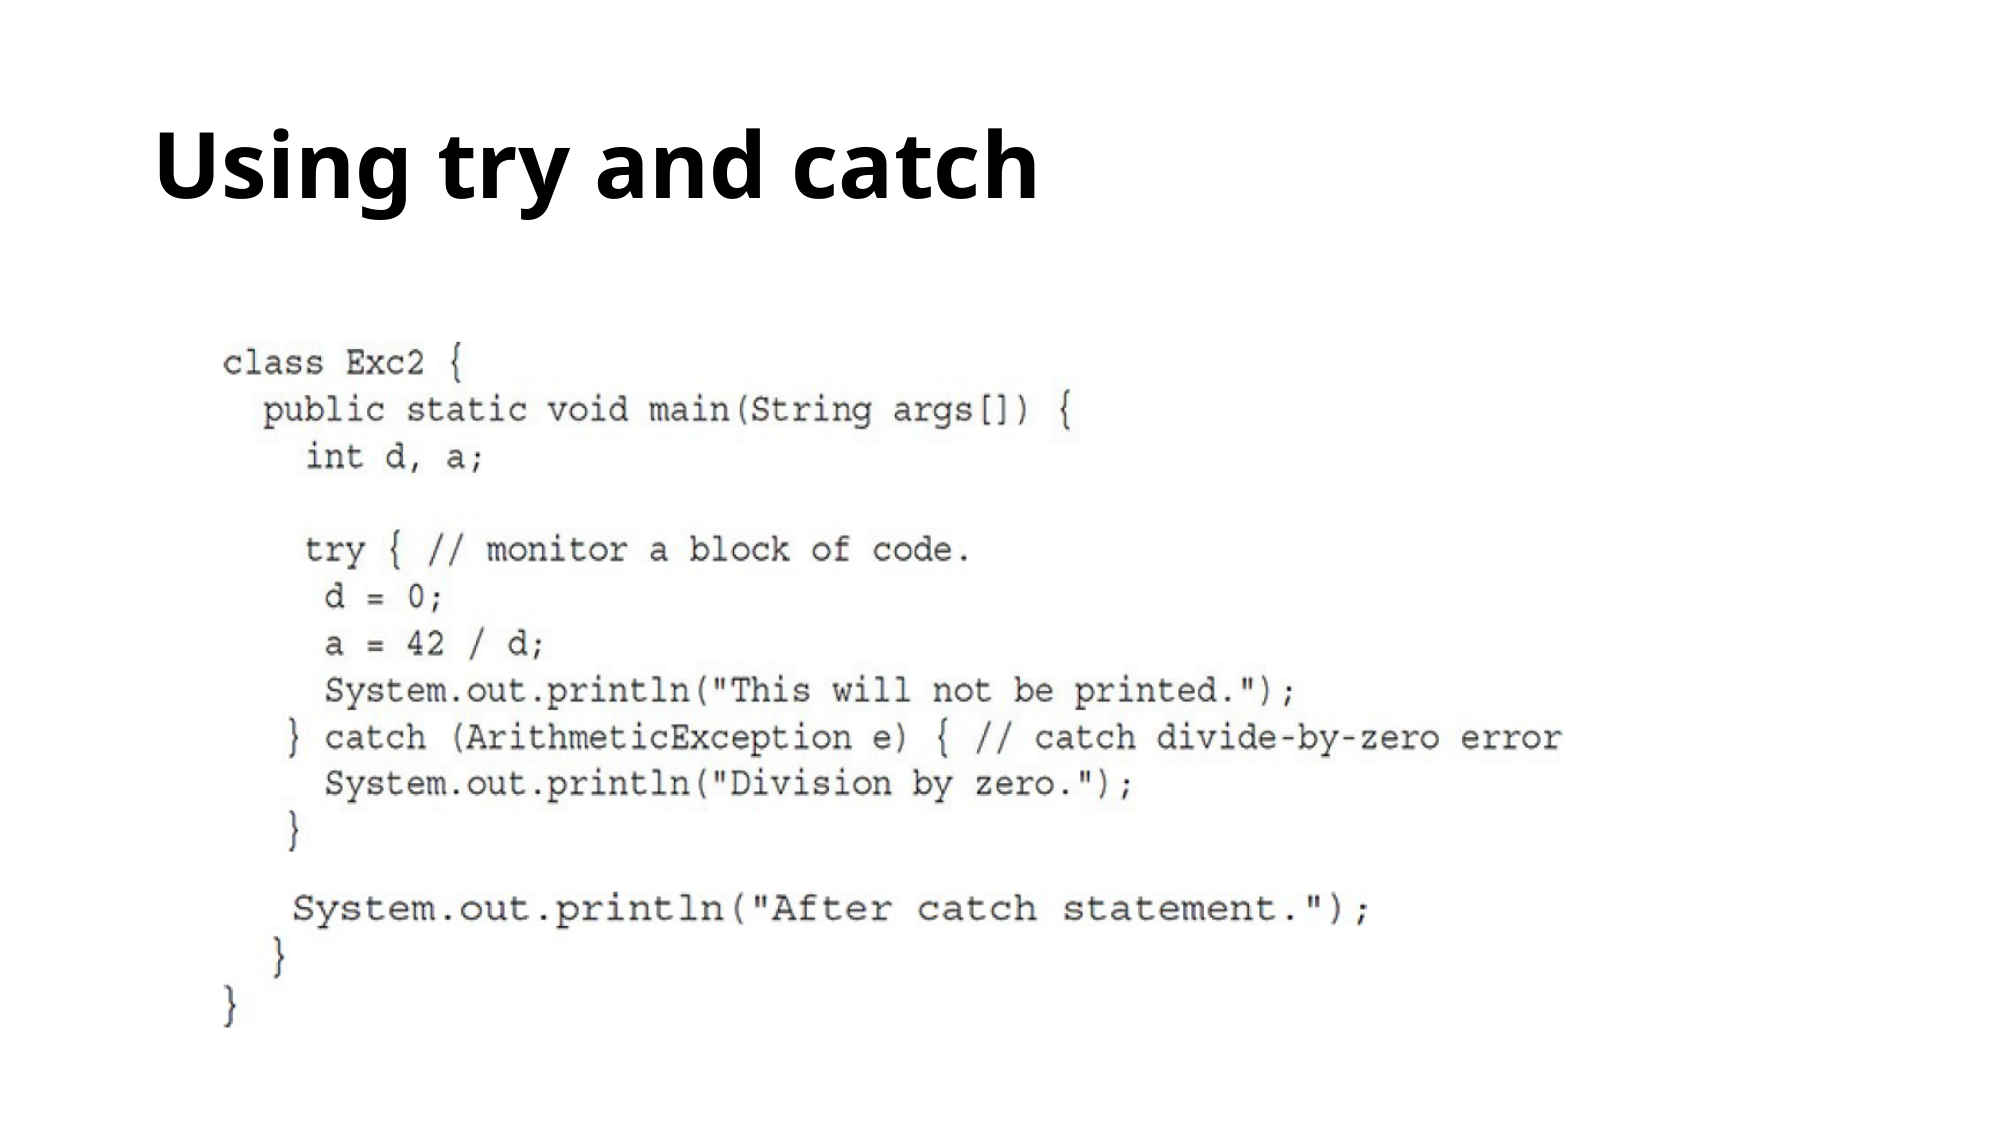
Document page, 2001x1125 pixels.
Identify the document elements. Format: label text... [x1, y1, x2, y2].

title Using try and catch [137, 59, 1863, 278]
picture [115, 329, 1636, 1043]
